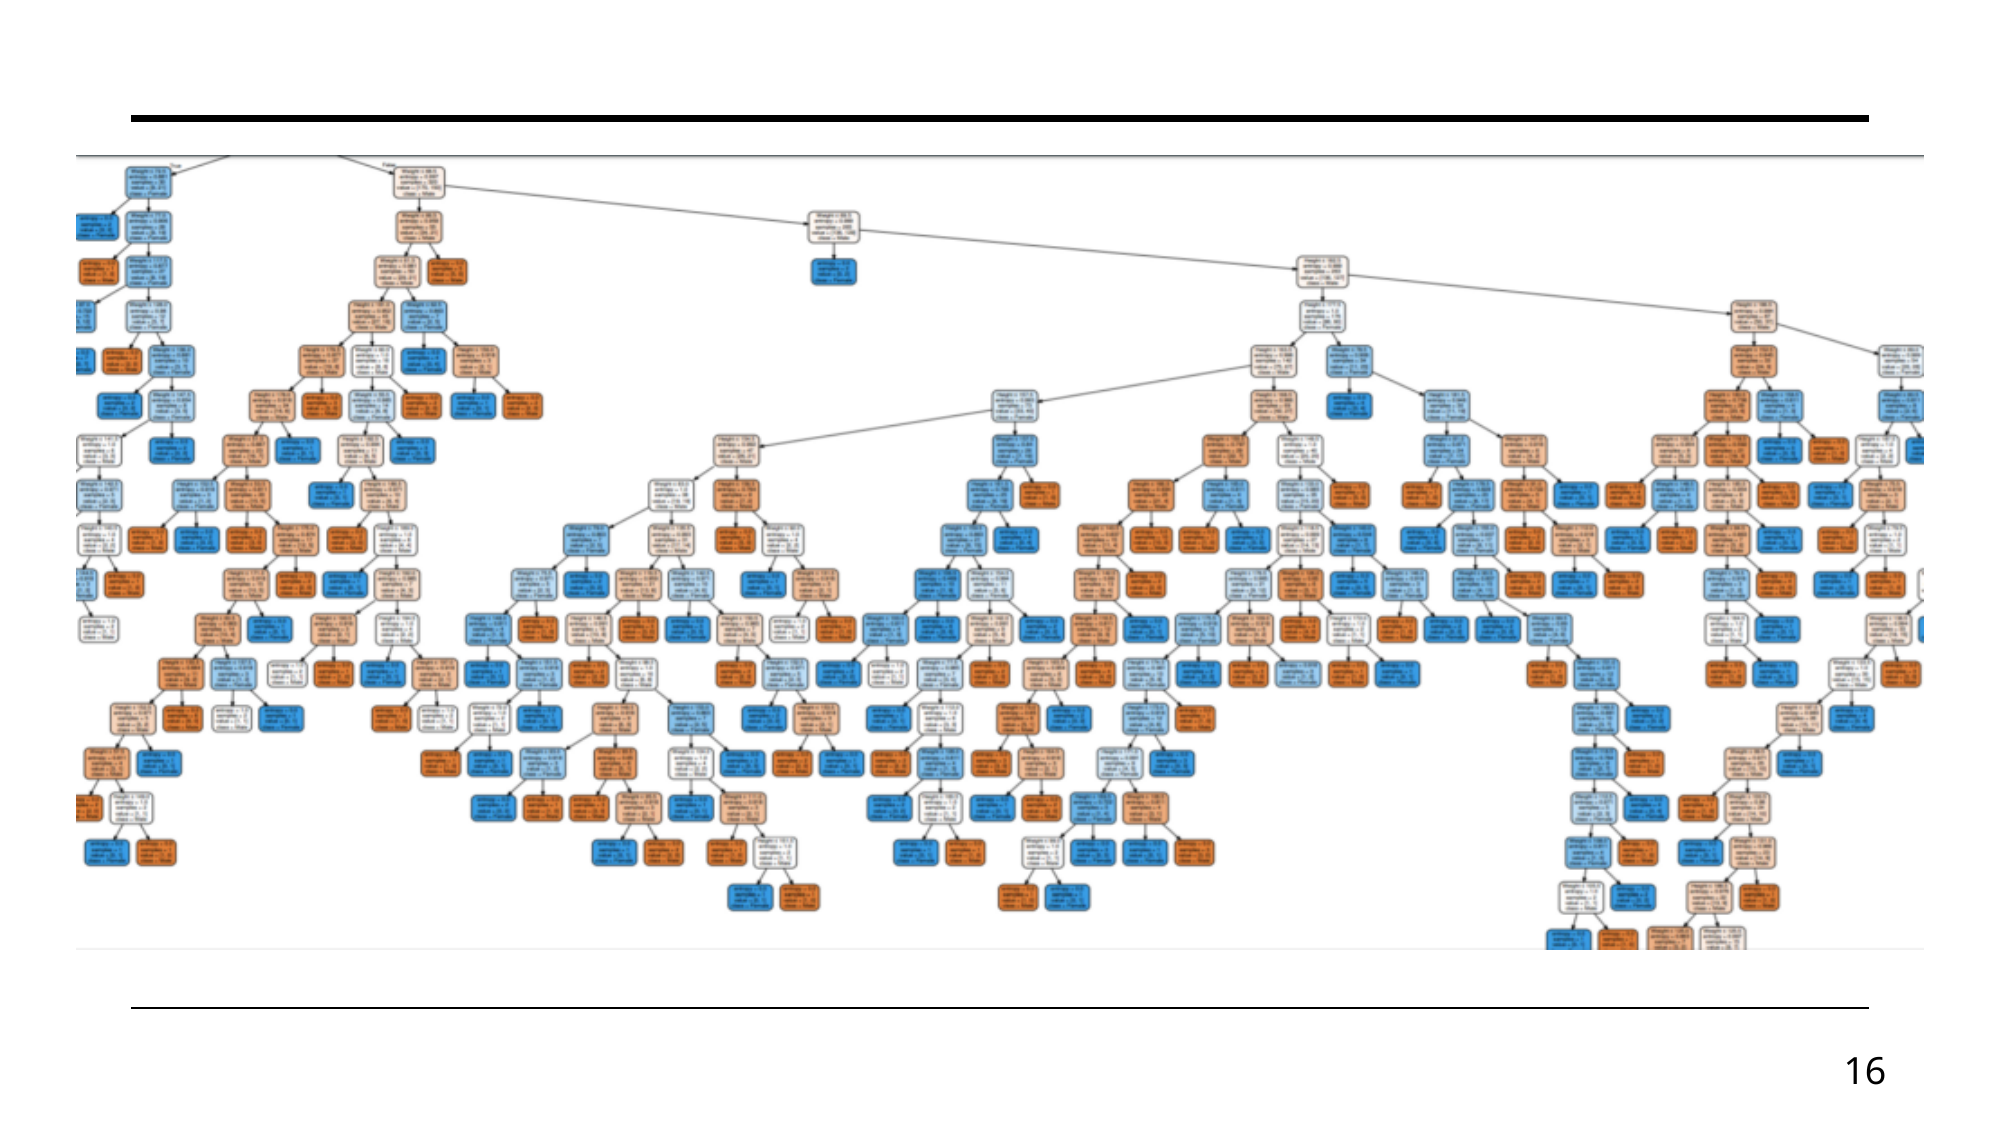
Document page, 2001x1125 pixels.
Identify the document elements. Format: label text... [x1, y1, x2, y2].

slide_number 16 [1791, 1042, 1902, 1103]
picture [76, 155, 1924, 950]
